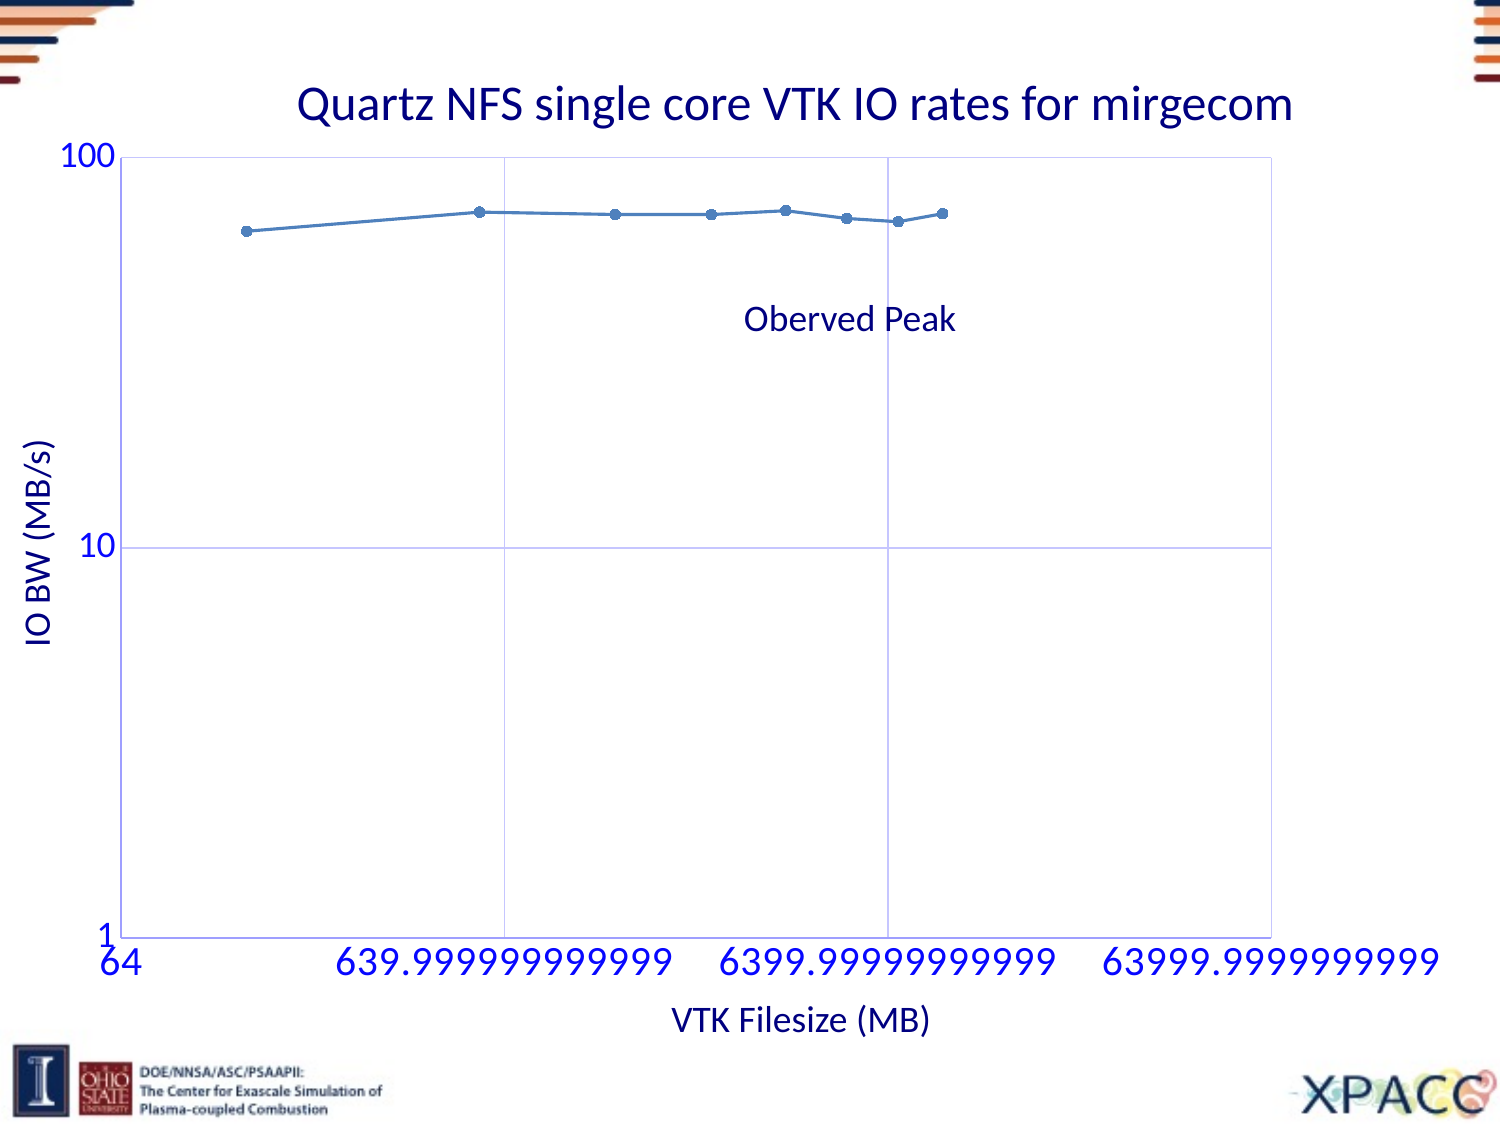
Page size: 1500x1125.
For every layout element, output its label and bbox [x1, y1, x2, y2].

picture [0, 0, 1500, 1125]
text_box [4, 62, 1470, 1049]
